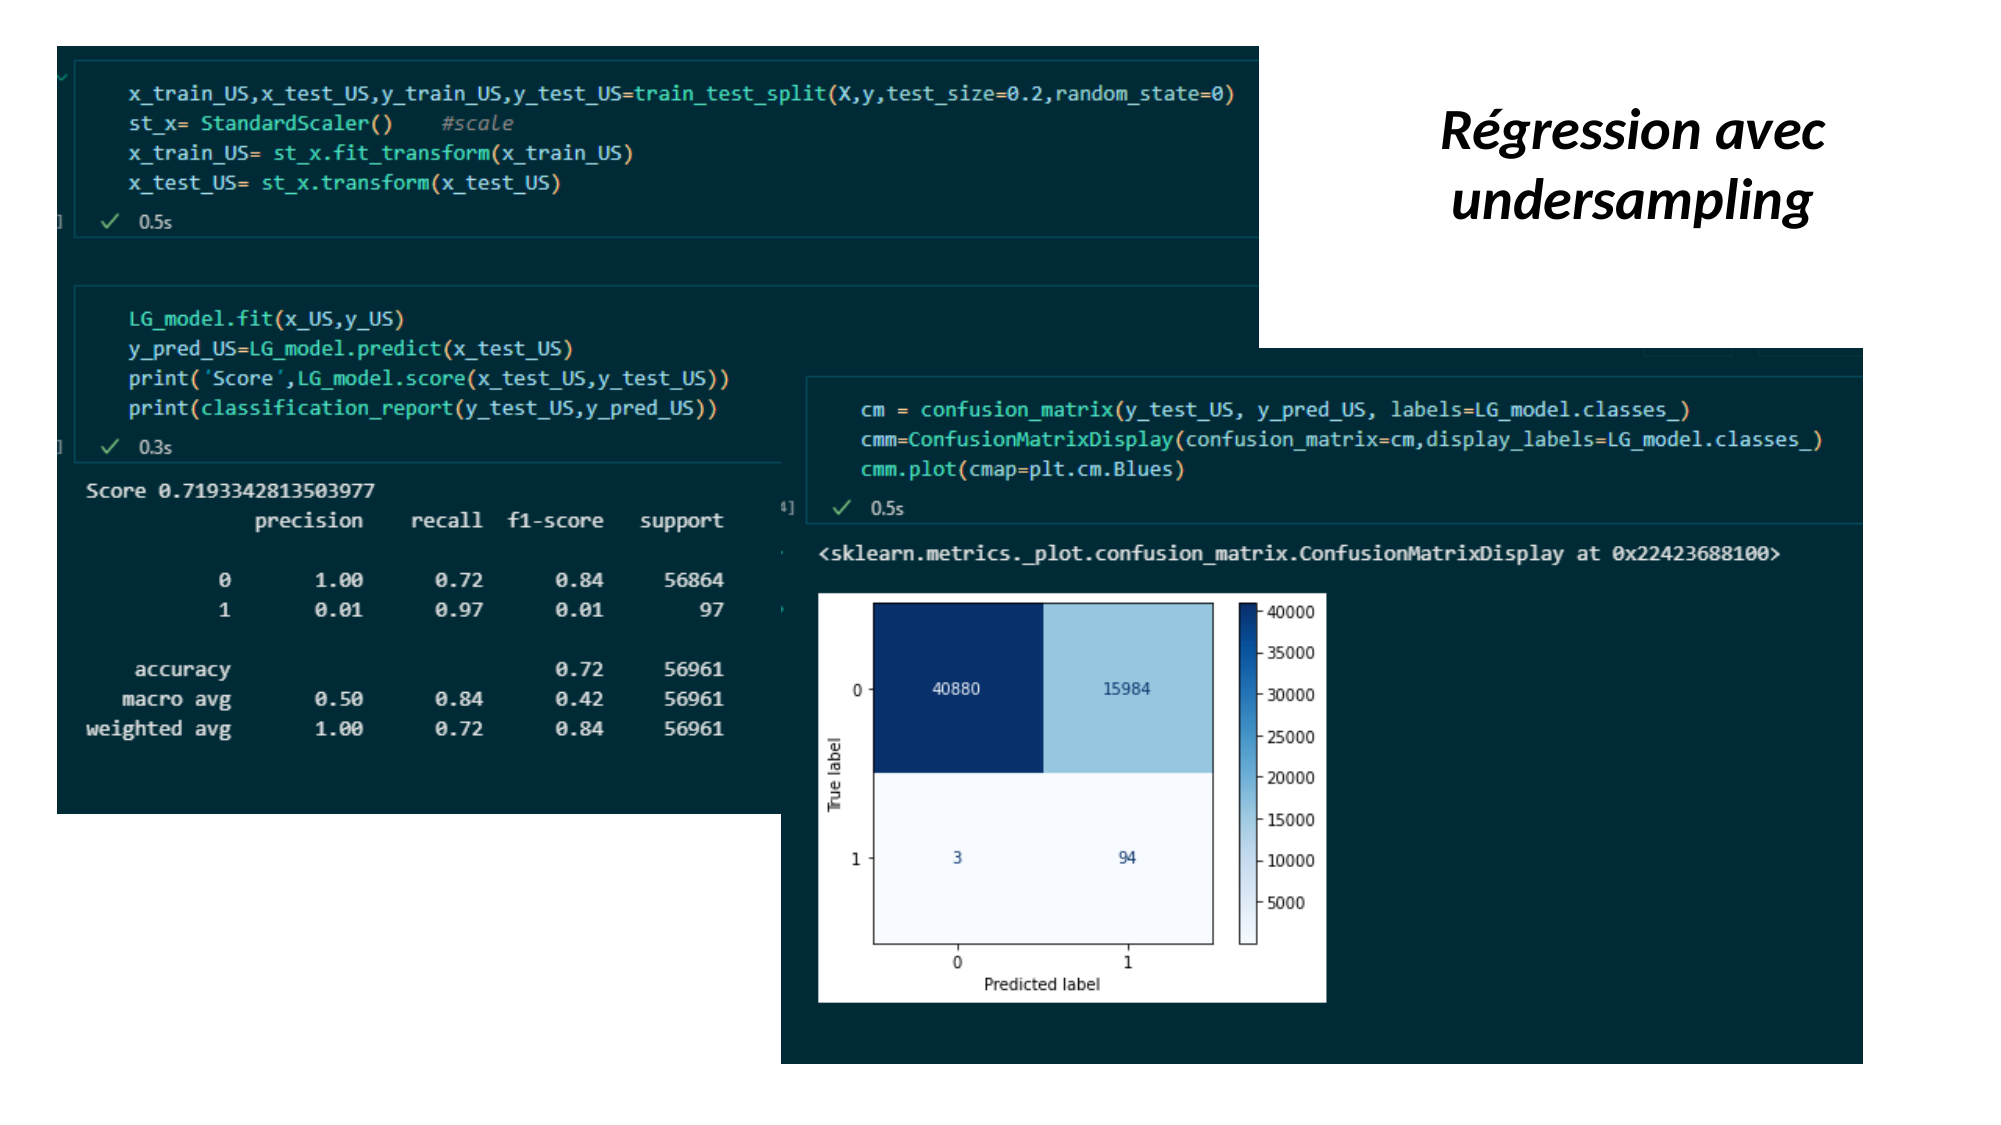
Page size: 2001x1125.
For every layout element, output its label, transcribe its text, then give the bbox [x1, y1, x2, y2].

picture [460, 692, 483, 706]
picture [251, 152, 261, 157]
picture [1226, 85, 1233, 105]
picture [251, 310, 259, 325]
picture [913, 90, 922, 100]
picture [101, 213, 119, 228]
picture [1116, 401, 1123, 421]
picture [140, 440, 172, 454]
picture [995, 401, 1004, 416]
picture [165, 311, 213, 325]
picture [581, 722, 603, 735]
picture [579, 603, 603, 616]
picture [1044, 461, 1052, 476]
picture [237, 374, 272, 385]
picture [635, 87, 645, 100]
picture [648, 90, 658, 100]
picture [987, 550, 1010, 560]
picture [1453, 436, 1475, 451]
picture [492, 145, 500, 164]
picture [1048, 545, 1082, 560]
picture [819, 548, 841, 560]
picture [670, 401, 693, 415]
picture [382, 146, 392, 160]
picture [1488, 436, 1509, 451]
picture [340, 517, 363, 527]
picture [568, 517, 603, 527]
picture [101, 439, 119, 454]
picture [678, 514, 724, 532]
picture [1152, 436, 1160, 446]
picture [539, 149, 553, 160]
picture [359, 146, 368, 160]
picture [598, 146, 621, 160]
picture [346, 179, 380, 189]
picture [1150, 403, 1160, 416]
picture [984, 90, 1006, 100]
picture [598, 87, 633, 100]
picture [473, 512, 483, 527]
picture [479, 342, 489, 355]
picture [395, 149, 403, 160]
picture [196, 695, 231, 710]
picture [1007, 406, 1028, 416]
picture [309, 312, 333, 325]
picture [123, 695, 183, 706]
picture [960, 401, 980, 416]
picture [465, 176, 477, 189]
picture [131, 90, 141, 100]
picture [1476, 431, 1486, 446]
picture [1815, 431, 1822, 451]
picture [1583, 406, 1593, 416]
picture [515, 342, 525, 355]
picture [493, 115, 500, 130]
picture [782, 501, 787, 511]
picture [1115, 435, 1124, 446]
picture [478, 374, 489, 385]
picture [323, 401, 332, 415]
picture [599, 374, 610, 390]
picture [994, 432, 1040, 446]
picture [309, 371, 321, 385]
picture [581, 662, 603, 676]
picture [264, 399, 272, 415]
picture [1511, 401, 1545, 416]
picture [112, 720, 158, 740]
picture [1189, 87, 1224, 100]
picture [340, 603, 362, 616]
picture [714, 722, 724, 735]
picture [1441, 436, 1450, 446]
picture [279, 512, 314, 527]
picture [983, 465, 1041, 480]
picture [281, 484, 327, 498]
picture [744, 87, 753, 100]
picture [466, 404, 477, 419]
picture [383, 174, 439, 194]
picture [275, 149, 284, 160]
picture [975, 545, 985, 560]
picture [407, 87, 416, 100]
picture [345, 315, 357, 330]
picture [1380, 436, 1414, 446]
picture [178, 401, 188, 415]
picture [661, 371, 669, 385]
picture [520, 514, 531, 527]
picture [1140, 90, 1151, 100]
picture [203, 90, 213, 100]
picture [317, 722, 327, 735]
picture [714, 662, 724, 676]
picture [311, 149, 321, 160]
picture [1392, 401, 1401, 416]
picture [926, 547, 974, 560]
picture [844, 545, 865, 560]
picture [220, 573, 231, 587]
picture [1573, 431, 1593, 446]
picture [829, 85, 836, 105]
picture [224, 87, 249, 100]
picture [818, 593, 1326, 1002]
picture [1041, 403, 1076, 416]
picture [1258, 406, 1270, 421]
picture [921, 435, 944, 446]
picture [370, 312, 393, 325]
picture [861, 406, 871, 416]
picture [665, 692, 711, 706]
picture [1404, 401, 1437, 416]
picture [556, 573, 568, 587]
picture [665, 662, 711, 676]
picture [444, 85, 464, 100]
picture [214, 176, 249, 189]
picture [1104, 436, 1112, 446]
picture [1055, 462, 1065, 476]
picture [323, 119, 333, 130]
picture [298, 179, 308, 189]
picture [1440, 401, 1449, 416]
picture [1108, 545, 1167, 560]
picture [1177, 87, 1186, 100]
picture [1248, 436, 1257, 446]
picture [1186, 436, 1196, 446]
picture [129, 374, 152, 390]
picture [412, 512, 470, 527]
picture [586, 404, 597, 419]
picture [328, 484, 375, 498]
picture [1177, 461, 1184, 480]
picture [1608, 406, 1629, 416]
picture [299, 371, 308, 385]
picture [539, 87, 549, 100]
picture [708, 87, 718, 100]
picture [556, 692, 568, 706]
picture [232, 484, 255, 498]
picture [275, 399, 285, 415]
picture [323, 87, 333, 100]
picture [598, 400, 657, 419]
picture [419, 374, 428, 385]
picture [287, 315, 297, 325]
picture [160, 665, 217, 676]
picture [1428, 431, 1437, 446]
picture [140, 215, 153, 228]
picture [191, 145, 200, 160]
picture [155, 215, 172, 228]
picture [156, 370, 175, 385]
picture [789, 501, 794, 515]
picture [396, 310, 403, 330]
picture [460, 573, 483, 587]
picture [406, 149, 428, 160]
picture [514, 374, 536, 385]
picture [539, 342, 561, 355]
picture [641, 517, 650, 527]
picture [191, 399, 199, 419]
picture [478, 179, 489, 189]
picture [328, 512, 338, 527]
picture [431, 149, 441, 160]
picture [435, 573, 447, 587]
picture [516, 404, 525, 415]
picture [709, 370, 716, 390]
picture [468, 149, 489, 160]
picture [888, 87, 897, 100]
picture [429, 374, 453, 385]
picture [196, 725, 231, 740]
picture [665, 722, 711, 735]
picture [504, 371, 513, 385]
picture [435, 603, 447, 616]
picture [165, 176, 200, 189]
picture [251, 404, 260, 415]
picture [593, 692, 602, 706]
picture [285, 340, 333, 355]
picture [336, 399, 344, 415]
picture [1357, 436, 1378, 446]
picture [1285, 436, 1293, 446]
picture [167, 120, 177, 130]
picture [961, 85, 982, 100]
picture [550, 401, 574, 415]
picture [215, 310, 223, 325]
picture [455, 345, 466, 355]
picture [459, 603, 483, 616]
picture [263, 119, 272, 130]
picture [143, 116, 152, 130]
picture [1095, 550, 1106, 560]
picture [1079, 432, 1101, 446]
picture [257, 484, 278, 498]
picture [310, 404, 321, 415]
picture [527, 401, 536, 415]
picture [553, 174, 560, 194]
picture [334, 179, 344, 189]
picture [1343, 403, 1365, 416]
text_box Régression avec undersampling [1284, 83, 1982, 239]
picture [382, 404, 429, 419]
picture [1541, 550, 1564, 565]
picture [1596, 401, 1606, 416]
picture [220, 665, 230, 681]
picture [155, 400, 164, 415]
picture [478, 87, 501, 100]
picture [1210, 403, 1233, 416]
picture [1264, 545, 1287, 560]
picture [556, 662, 568, 676]
picture [340, 722, 363, 735]
picture [1069, 85, 1127, 100]
picture [335, 340, 344, 355]
picture [1079, 465, 1101, 476]
picture [1753, 436, 1762, 446]
picture [153, 146, 164, 160]
picture [467, 120, 476, 130]
picture [178, 90, 188, 100]
picture [1548, 406, 1558, 416]
picture [315, 603, 327, 616]
picture [922, 461, 932, 476]
picture [383, 370, 392, 385]
picture [1068, 436, 1076, 446]
picture [1385, 547, 1431, 560]
picture [159, 484, 171, 498]
picture [1524, 431, 1534, 446]
picture [87, 484, 109, 498]
picture [665, 573, 723, 587]
picture [382, 340, 416, 355]
picture [179, 371, 188, 385]
picture [948, 90, 958, 100]
picture [1487, 403, 1498, 416]
picture [1693, 431, 1703, 446]
picture [504, 149, 514, 160]
picture [1307, 436, 1329, 446]
picture [709, 399, 716, 419]
picture [556, 603, 568, 616]
picture [1674, 547, 1780, 560]
picture [298, 90, 321, 100]
picture [1535, 431, 1570, 446]
picture [336, 115, 344, 130]
picture [341, 692, 363, 706]
picture [256, 517, 278, 532]
picture [345, 404, 369, 415]
picture [1138, 465, 1160, 476]
picture [457, 400, 463, 419]
picture [873, 465, 896, 476]
picture [178, 123, 188, 127]
picture [721, 370, 729, 390]
picture [1590, 547, 1600, 560]
picture [1139, 431, 1148, 446]
picture [443, 401, 452, 415]
picture [719, 90, 741, 100]
picture [443, 145, 465, 160]
picture [1091, 401, 1113, 416]
picture [203, 149, 213, 160]
picture [131, 179, 141, 189]
picture [527, 146, 536, 160]
picture [262, 342, 272, 355]
picture [672, 85, 693, 100]
picture [1216, 547, 1263, 560]
picture [653, 517, 675, 532]
picture [1169, 545, 1203, 560]
picture [214, 342, 260, 355]
picture [551, 90, 572, 100]
picture [682, 371, 705, 385]
picture [873, 432, 920, 446]
picture [220, 603, 230, 616]
picture [983, 406, 992, 416]
picture [216, 399, 223, 415]
picture [315, 692, 327, 706]
picture [1765, 436, 1798, 446]
picture [898, 409, 909, 413]
picture [359, 345, 381, 360]
picture [141, 312, 152, 325]
picture [491, 401, 500, 415]
picture [1740, 436, 1750, 446]
picture [804, 85, 813, 100]
picture [299, 404, 308, 415]
picture [264, 176, 285, 189]
picture [1056, 90, 1067, 100]
picture [166, 149, 177, 160]
picture [1176, 403, 1196, 416]
picture [432, 404, 441, 415]
picture [768, 90, 790, 105]
picture [316, 573, 326, 587]
picture [287, 399, 295, 415]
picture [1080, 406, 1088, 416]
picture [625, 371, 633, 385]
picture [340, 573, 363, 587]
picture [156, 340, 200, 360]
picture [345, 87, 369, 100]
picture [1153, 87, 1163, 100]
picture [933, 406, 956, 416]
picture [1022, 550, 1046, 565]
picture [251, 115, 260, 130]
picture [1271, 436, 1282, 446]
picture [581, 573, 603, 587]
picture [87, 725, 110, 735]
picture [1596, 432, 1618, 446]
picture [110, 487, 146, 498]
picture [468, 370, 475, 390]
picture [909, 465, 920, 480]
picture [1259, 436, 1268, 446]
picture [1235, 436, 1245, 446]
picture [207, 484, 230, 498]
picture [381, 90, 393, 105]
picture [867, 550, 877, 560]
picture [946, 462, 955, 476]
picture [946, 431, 980, 446]
picture [634, 374, 657, 385]
picture [129, 404, 152, 419]
picture [527, 176, 549, 189]
picture [384, 115, 391, 135]
picture [478, 120, 489, 130]
picture [1177, 431, 1184, 451]
picture [1643, 431, 1690, 446]
picture [178, 149, 188, 160]
picture [490, 345, 513, 355]
picture [1300, 545, 1348, 560]
picture [226, 119, 248, 130]
picture [130, 119, 139, 130]
picture [1446, 550, 1456, 560]
picture [215, 116, 224, 130]
picture [833, 500, 851, 515]
picture [1335, 433, 1354, 446]
picture [276, 115, 320, 130]
picture [443, 117, 464, 130]
picture [286, 87, 295, 100]
picture [202, 404, 211, 415]
picture [1432, 547, 1443, 560]
picture [1729, 431, 1739, 446]
picture [575, 87, 585, 100]
picture [1577, 550, 1587, 560]
picture [901, 90, 910, 100]
picture [1163, 465, 1173, 476]
picture [879, 550, 913, 560]
picture [504, 120, 513, 130]
picture [873, 406, 885, 416]
picture [460, 722, 483, 735]
picture [861, 436, 871, 446]
picture [1164, 90, 1174, 100]
picture [420, 342, 441, 355]
picture [347, 145, 356, 160]
picture [924, 87, 933, 100]
picture [514, 90, 525, 105]
picture [1682, 401, 1689, 421]
picture [579, 692, 592, 706]
picture [346, 119, 369, 130]
picture [239, 310, 249, 325]
picture [565, 340, 572, 360]
picture [1530, 545, 1540, 560]
picture [492, 179, 500, 189]
picture [1285, 401, 1329, 421]
picture [286, 146, 295, 160]
picture [263, 90, 273, 100]
picture [159, 720, 181, 735]
picture [316, 517, 327, 527]
picture [1632, 406, 1665, 416]
picture [1560, 401, 1570, 416]
picture [1055, 436, 1065, 446]
picture [153, 87, 164, 100]
picture [372, 115, 380, 135]
picture [1197, 431, 1234, 446]
picture [872, 501, 882, 515]
picture [262, 312, 272, 325]
picture [660, 90, 669, 100]
picture [883, 501, 904, 515]
picture [135, 665, 158, 676]
picture [815, 87, 825, 100]
picture [1163, 406, 1173, 416]
picture [334, 370, 381, 385]
picture [456, 374, 465, 383]
picture [556, 722, 568, 735]
picture [700, 603, 724, 616]
picture [1717, 436, 1726, 446]
picture [565, 145, 573, 160]
picture [131, 149, 140, 160]
picture [196, 484, 206, 498]
picture [792, 85, 801, 100]
picture [1126, 406, 1137, 421]
picture [959, 461, 966, 480]
picture [1453, 403, 1486, 416]
picture [407, 374, 416, 385]
picture [1033, 87, 1043, 100]
picture [1349, 545, 1382, 560]
picture [1008, 87, 1019, 100]
picture [840, 87, 850, 100]
picture [239, 404, 248, 415]
picture [435, 692, 447, 706]
picture [1457, 545, 1528, 565]
picture [226, 404, 236, 415]
picture [130, 312, 139, 325]
picture [57, 215, 62, 228]
picture [503, 176, 513, 189]
picture [970, 465, 980, 476]
picture [551, 149, 561, 160]
picture [922, 406, 931, 416]
picture [540, 371, 549, 385]
picture [1115, 462, 1124, 476]
picture [1619, 432, 1631, 446]
picture [1163, 436, 1173, 451]
picture [1613, 547, 1673, 560]
picture [431, 90, 441, 100]
picture [445, 340, 452, 360]
picture [442, 179, 453, 189]
picture [276, 310, 283, 330]
picture [545, 517, 567, 527]
picture [714, 692, 723, 706]
picture [503, 404, 513, 415]
picture [562, 371, 585, 385]
picture [191, 85, 200, 100]
picture [184, 484, 194, 497]
picture [933, 465, 945, 476]
picture [435, 722, 447, 735]
picture [697, 399, 704, 419]
picture [863, 90, 874, 105]
picture [224, 146, 249, 160]
picture [129, 345, 140, 360]
picture [574, 149, 585, 160]
picture [166, 90, 177, 100]
picture [1128, 461, 1136, 476]
picture [625, 145, 632, 164]
picture [57, 440, 62, 454]
picture [153, 176, 164, 189]
picture [508, 512, 519, 527]
picture [191, 370, 199, 390]
picture [202, 116, 213, 130]
picture [861, 465, 871, 476]
picture [982, 436, 991, 446]
picture [323, 176, 333, 189]
picture [1127, 436, 1137, 451]
picture [418, 90, 428, 100]
picture [214, 371, 236, 385]
picture [334, 145, 345, 160]
picture [1043, 432, 1052, 446]
picture [165, 404, 175, 415]
